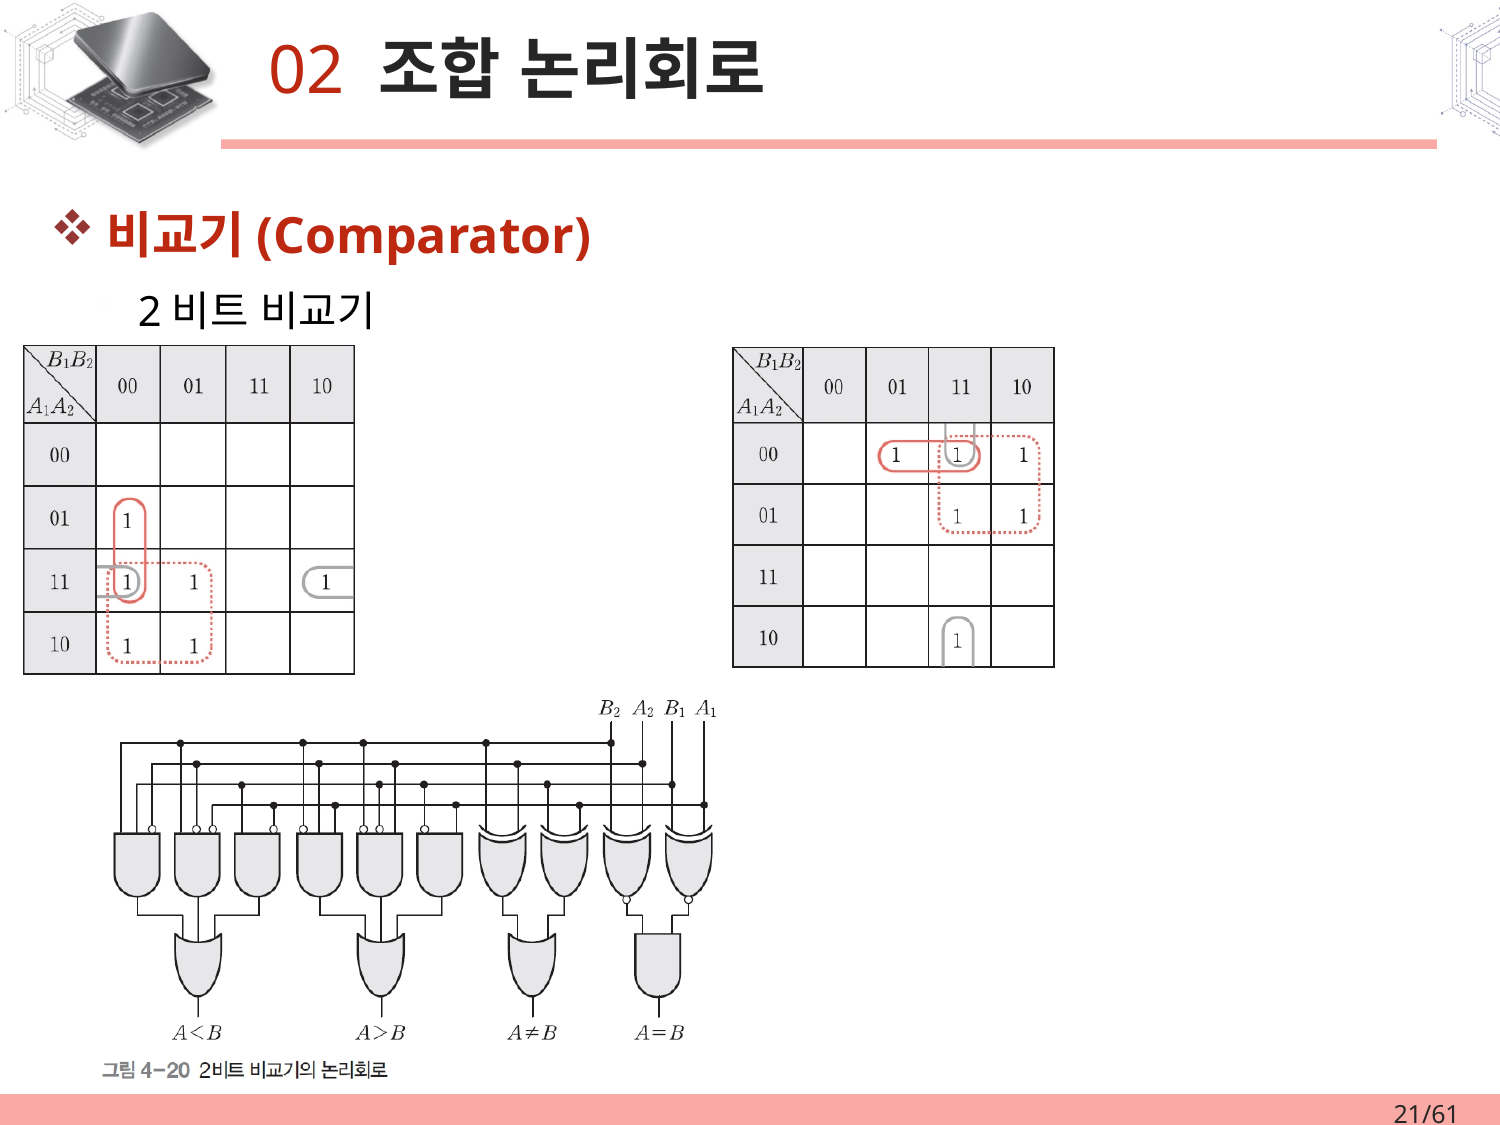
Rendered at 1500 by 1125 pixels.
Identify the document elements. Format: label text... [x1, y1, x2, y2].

list 비교기(Comparator) 2비트 비교기 [35, 196, 1465, 1079]
text_box 02 조합 논리회로 [253, 19, 1414, 115]
picture [17, 337, 361, 680]
picture [1437, 0, 1500, 154]
picture [726, 342, 1056, 670]
picture [0, 1, 221, 155]
picture [100, 695, 721, 1083]
